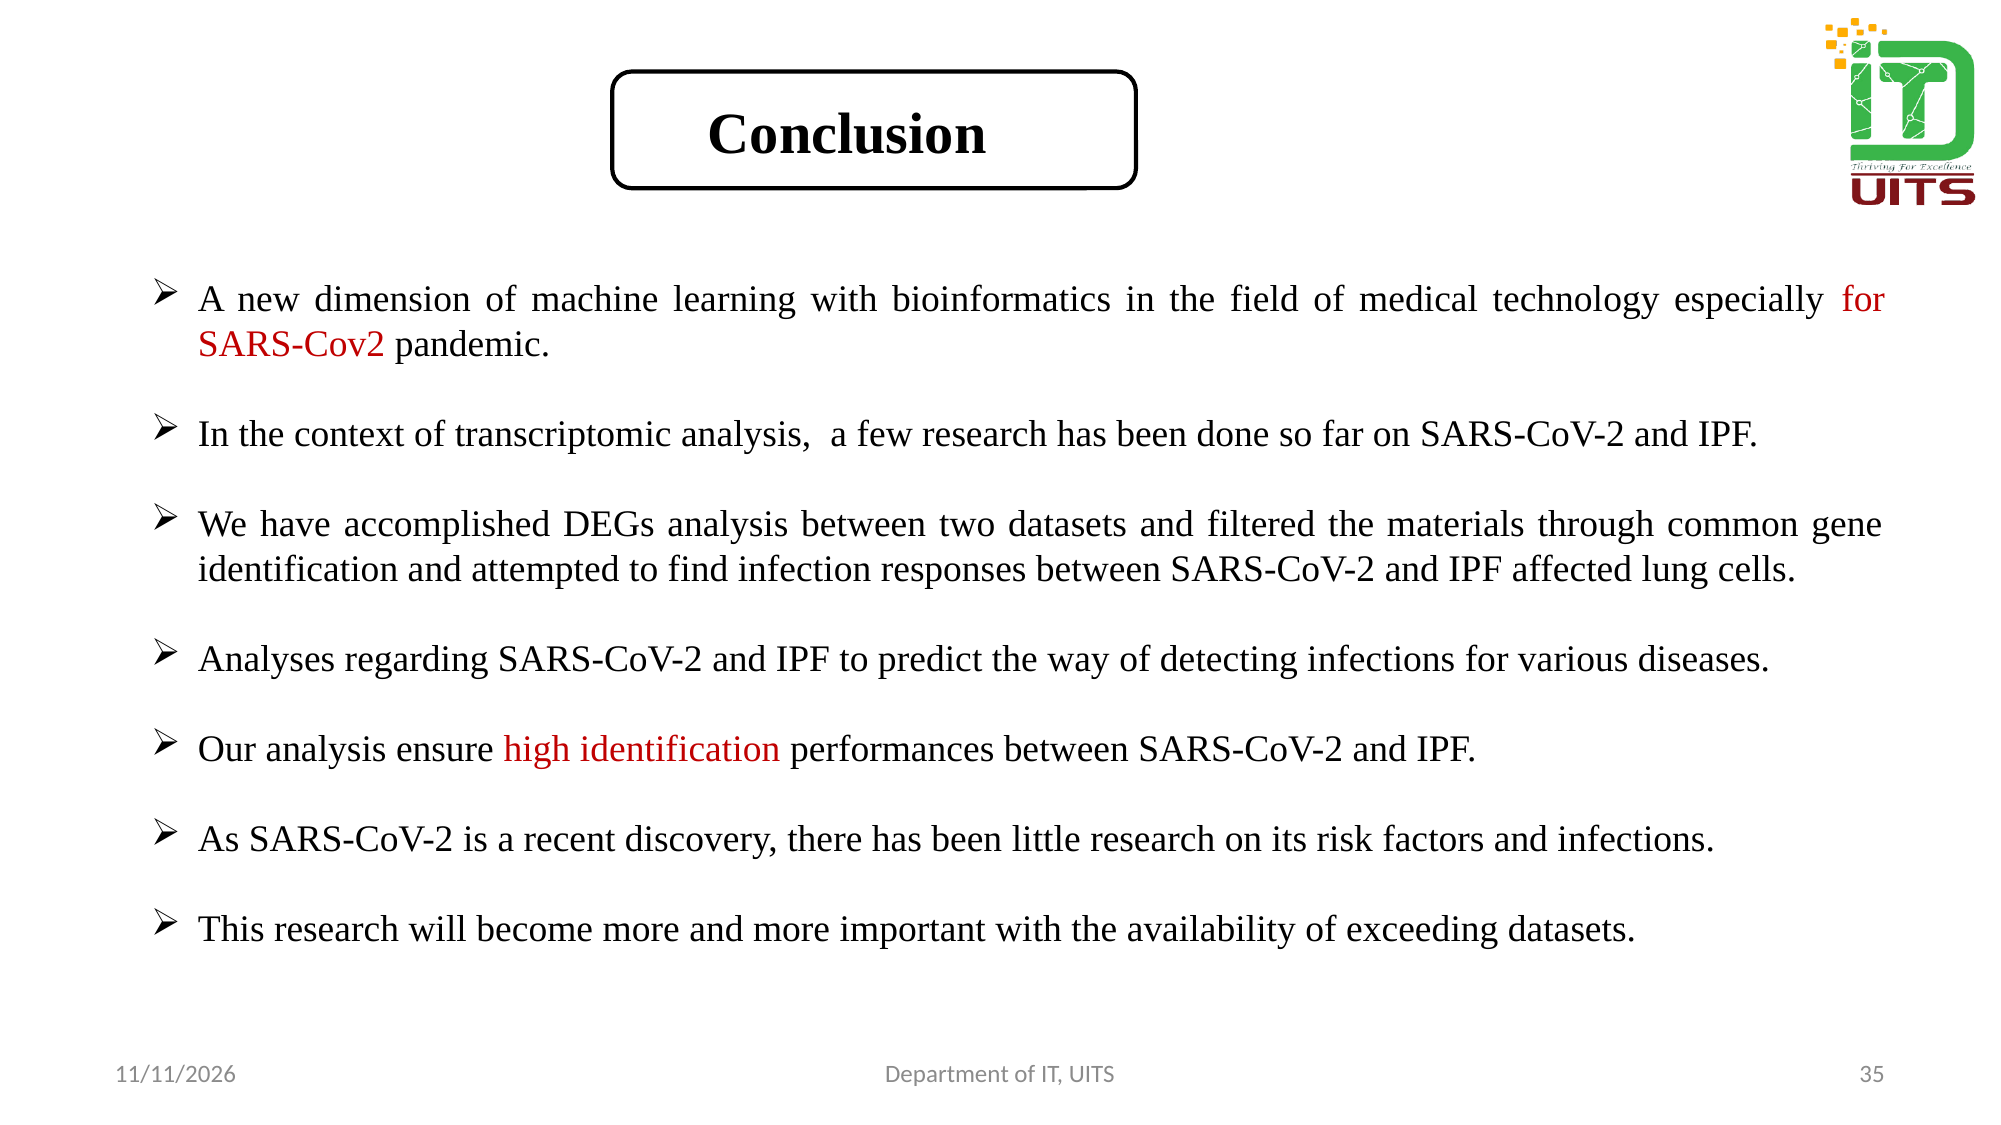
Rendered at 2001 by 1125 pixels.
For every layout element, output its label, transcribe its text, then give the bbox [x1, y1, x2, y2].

picture [1806, 10, 2000, 222]
slide_number 35 [1433, 1042, 1900, 1103]
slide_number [99, 1042, 567, 1103]
footer Department of IT, UITS [683, 1042, 1317, 1103]
text_box A new dimension of machine learning with bioinformatics in the field of medical technology especially for SARS-Cov2 pandemic. In the context of transcriptomic analysis, a few research has been done so far on SARS-CoV-2 and IPF. We have accomplished DEGs analysis between two datasets and filtered the materials through common gene identification and attempted to find infection responses between SARS-CoV-2 and IPF affected lung cells. Analyses regarding SARS-CoV-2 and IPF to predict the way of detecting infections for various diseases. Our analysis ensure high identification performances between SARS-CoV-2 and IPF. As SARS-CoV-2 is a recent discovery, there has been little research on its risk factors and infections. This research will become more and more important with the availability of exceeding datasets. [136, 221, 1900, 957]
text_box Conclusion [610, 69, 1139, 191]
